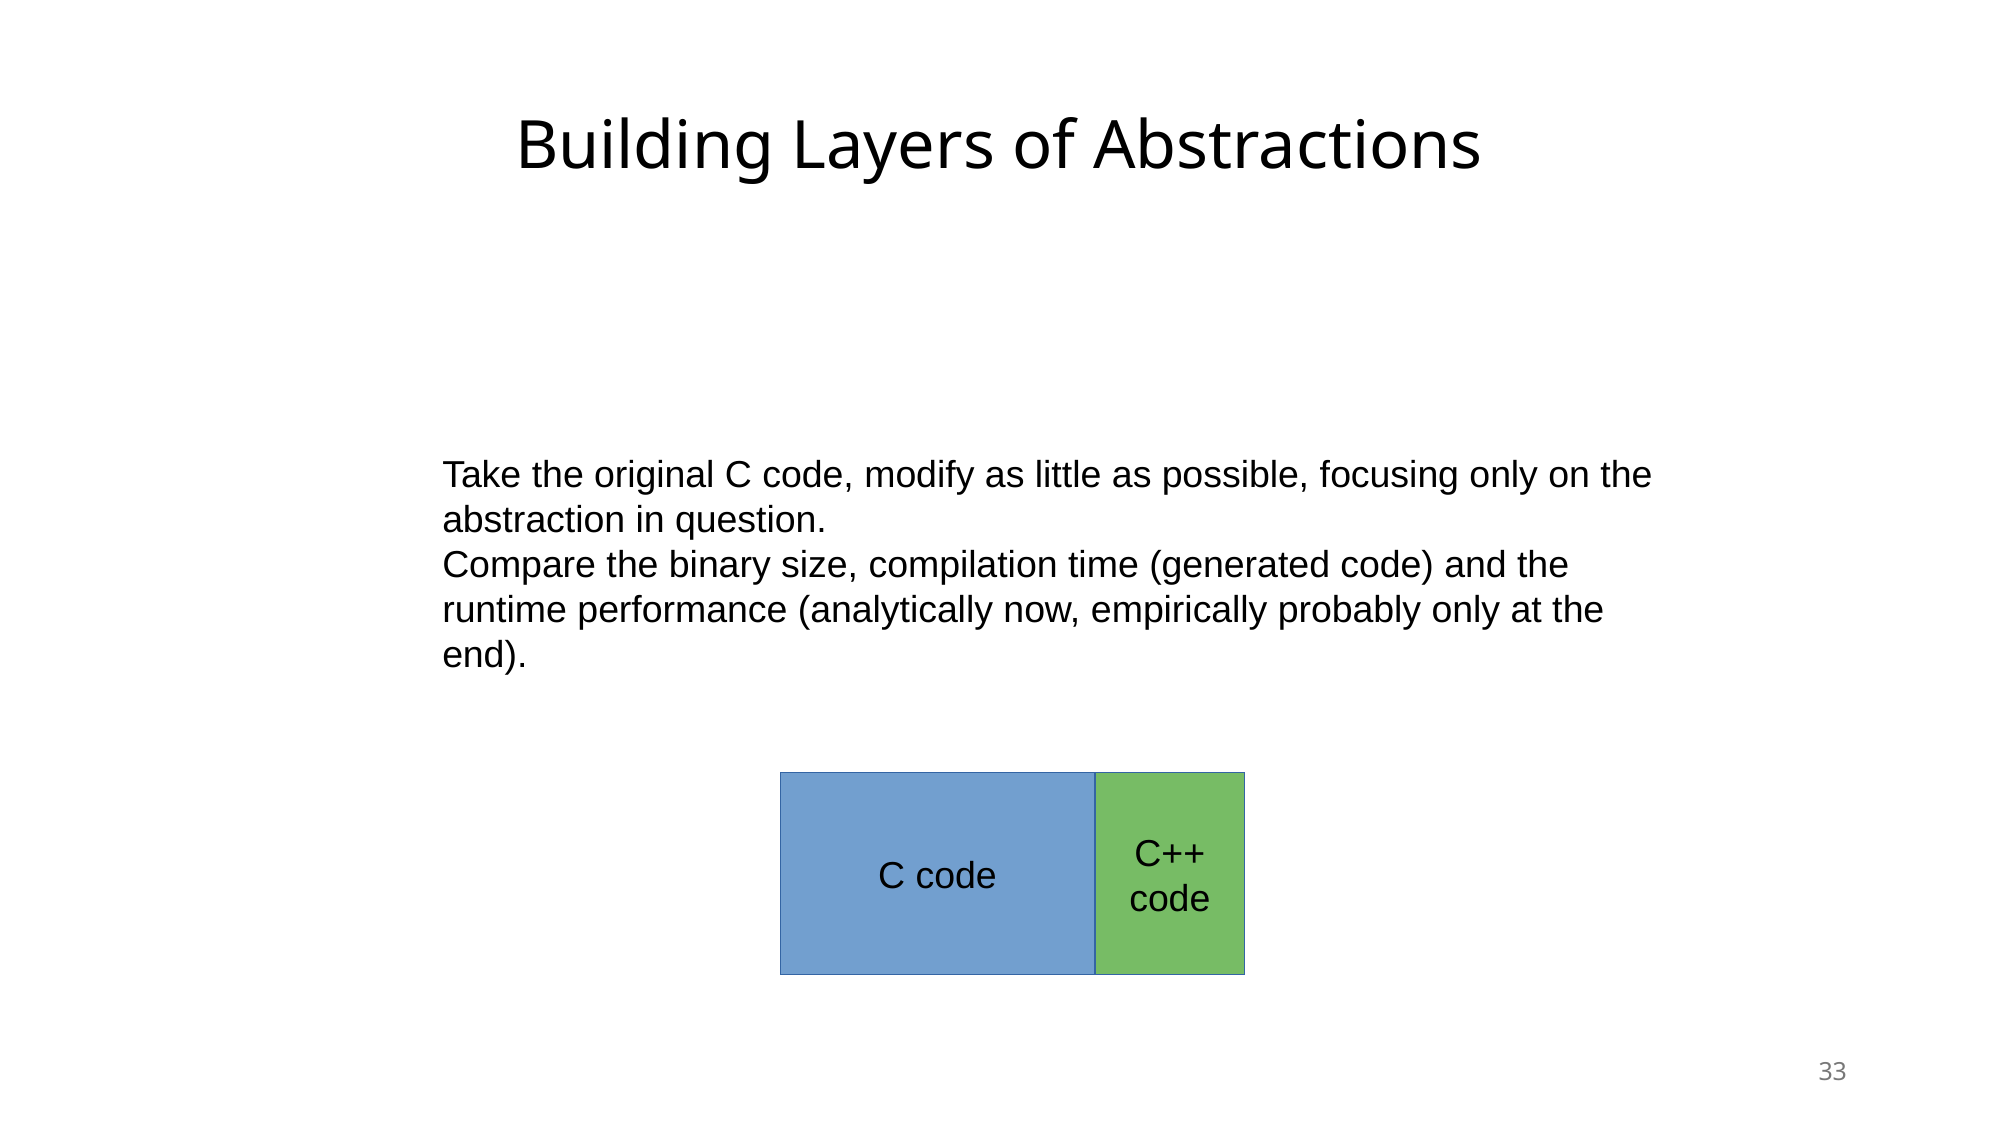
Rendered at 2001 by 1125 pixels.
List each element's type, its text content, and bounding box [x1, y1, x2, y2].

text_box C++ code [1095, 772, 1245, 975]
text_box C code [780, 772, 1095, 975]
text_box Take the original C code, modify as little as possible, focusing only on the abstraction in question. Compare the binary size, compilation time (generated code) and the runtime performance (analytically now, empirically probably only at the end). [427, 442, 1673, 667]
text_box Building Layers of Abstractions [317, 103, 1683, 270]
slide_number 33 [1412, 1042, 1862, 1102]
